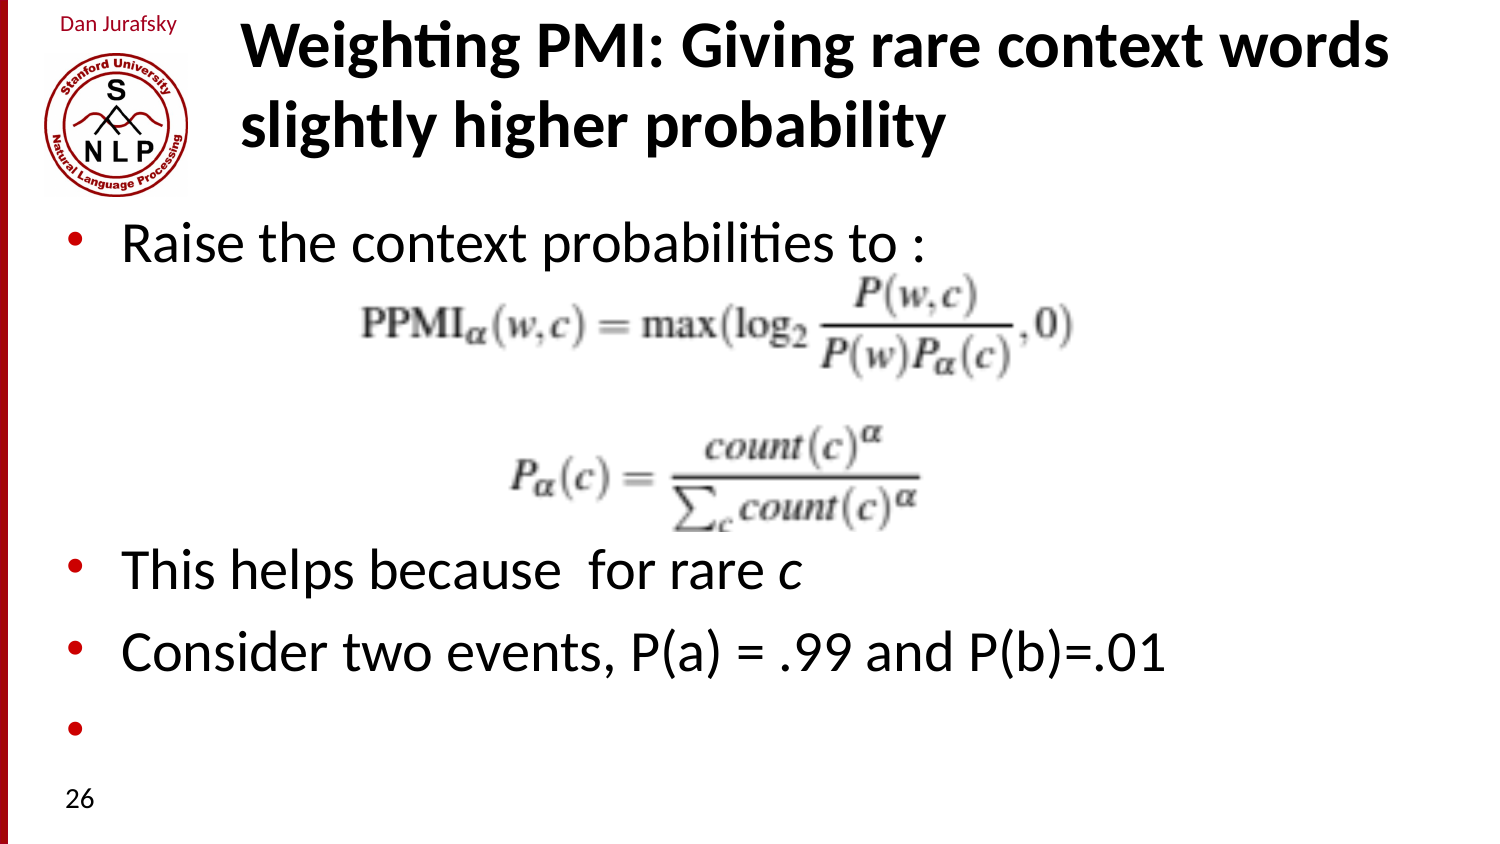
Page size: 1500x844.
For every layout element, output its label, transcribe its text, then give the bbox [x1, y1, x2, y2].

picture [44, 53, 188, 197]
slide_number 26 [49, 771, 376, 829]
title Weighting PMI: Giving rare context words slightly higher probability [225, 21, 1450, 169]
picture [349, 271, 1084, 532]
